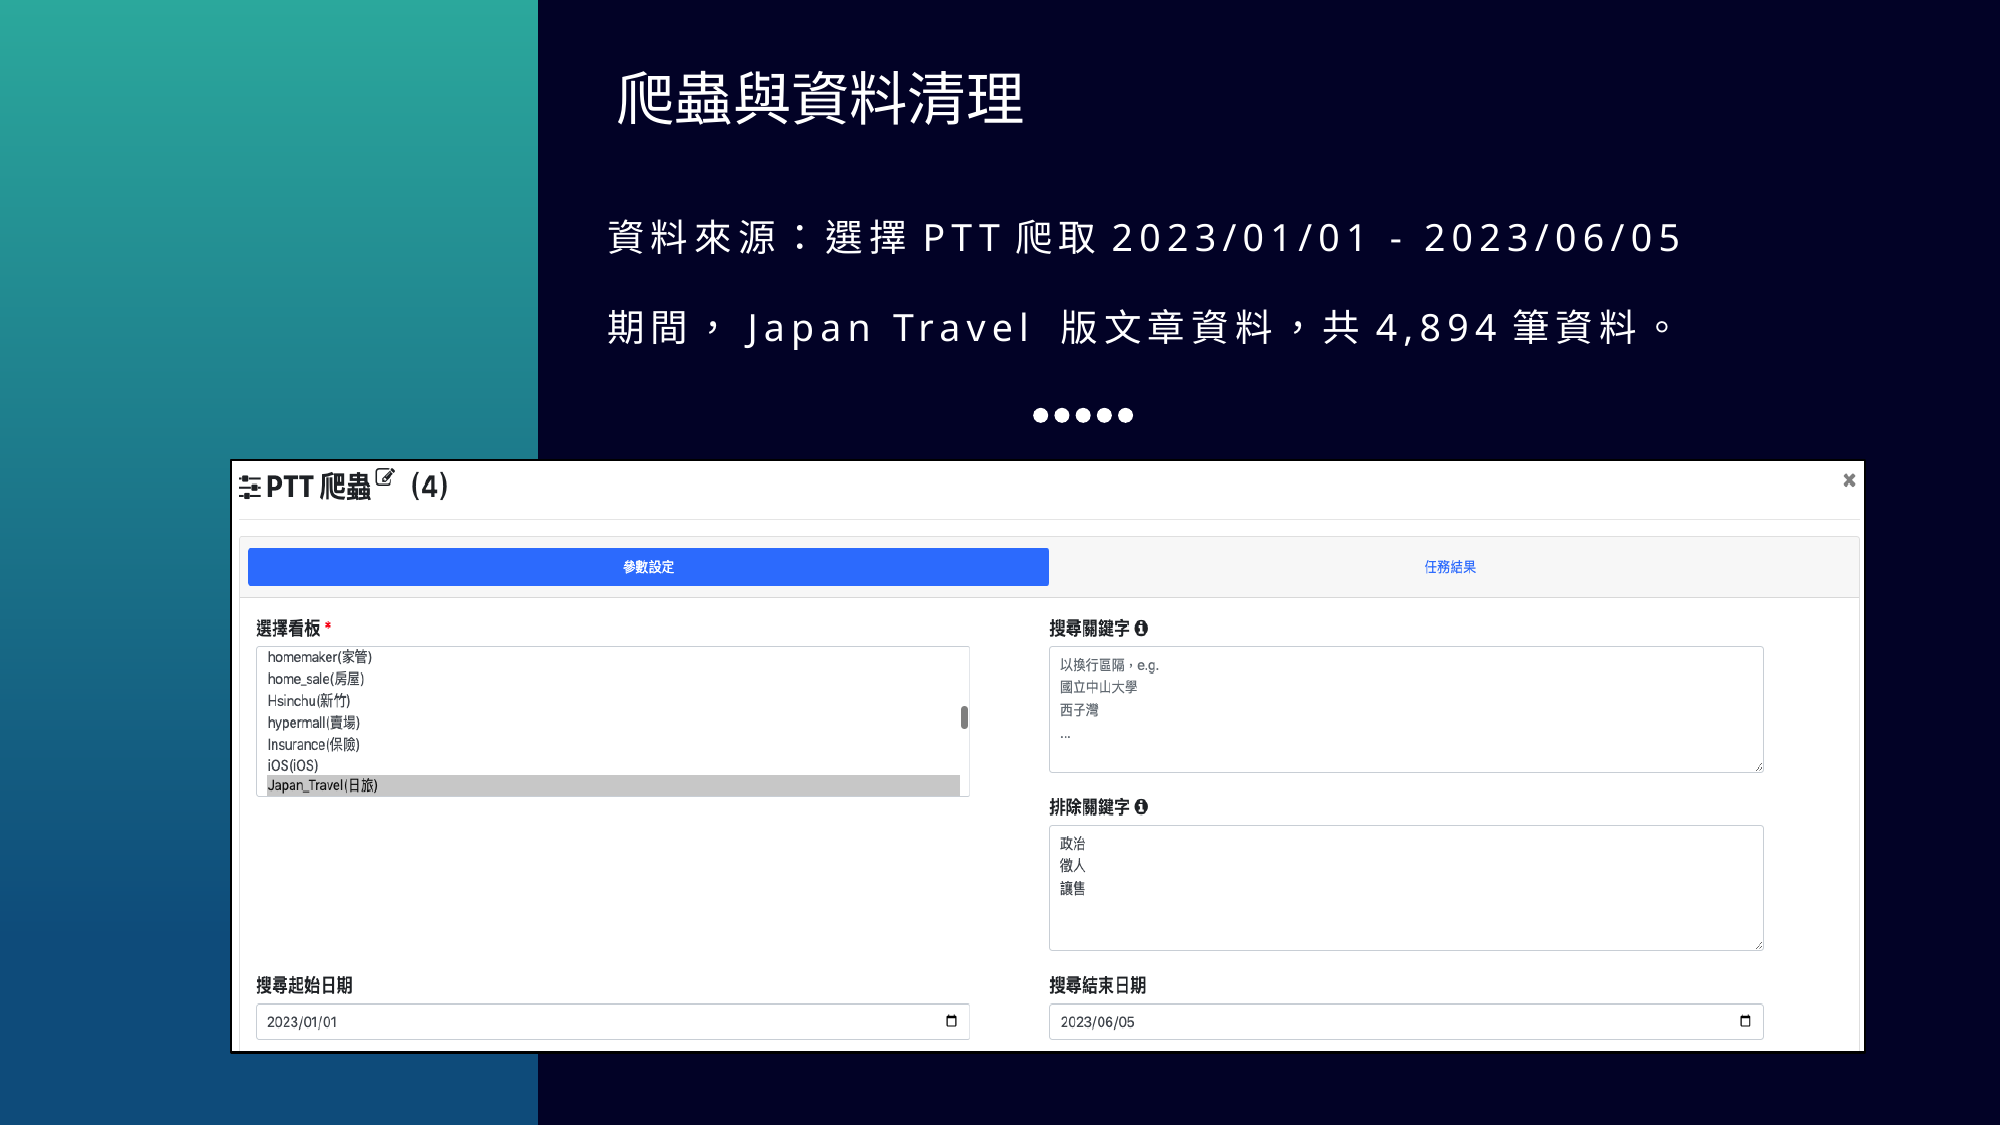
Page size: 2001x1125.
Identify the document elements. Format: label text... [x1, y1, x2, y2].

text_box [1033, 407, 1134, 423]
picture [232, 461, 1865, 1052]
text_box 資料來源：選擇PTT爬取2023/01/01 - 2023/06/05期間，Japan Travel 版文章資料，共4,894筆資料。 [592, 161, 1722, 459]
text_box 爬蟲與資料清理 [601, 54, 1040, 140]
text_box [0, 0, 539, 1125]
